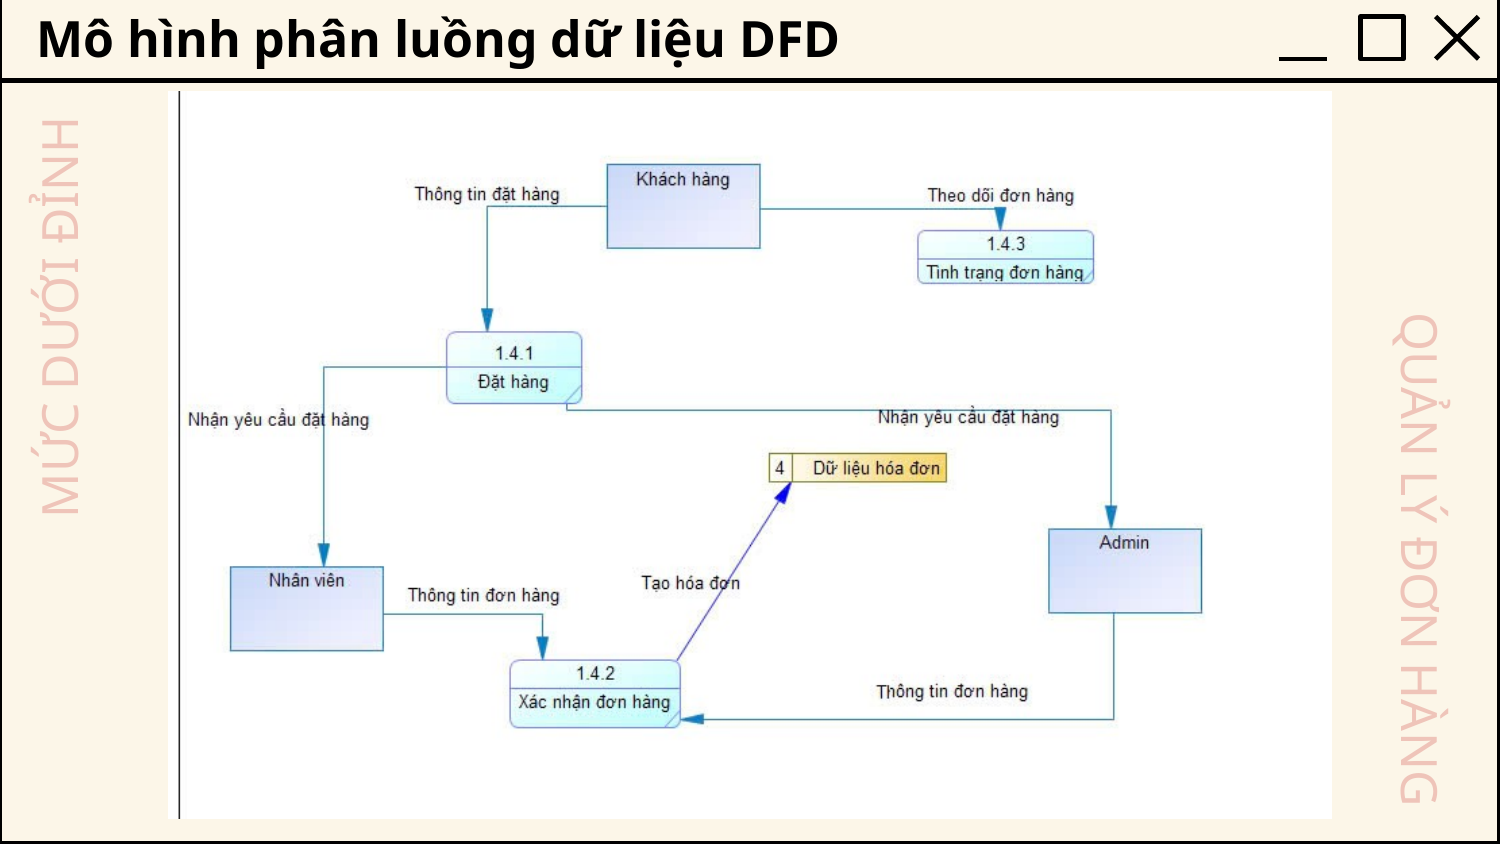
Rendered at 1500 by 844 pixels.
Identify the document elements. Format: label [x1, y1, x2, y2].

picture [168, 91, 1332, 819]
text_box [0, 0, 1500, 844]
